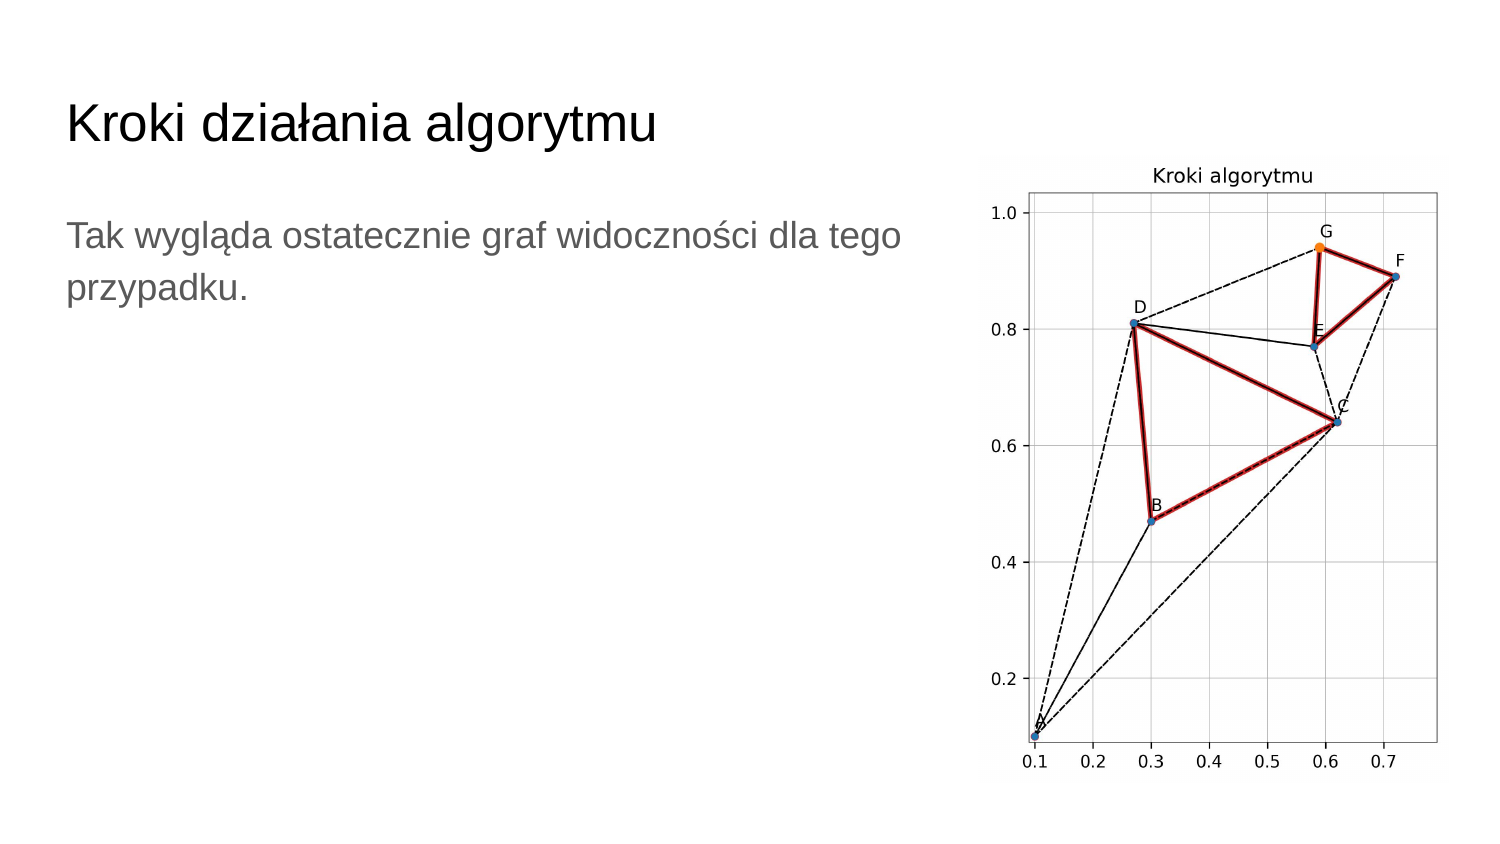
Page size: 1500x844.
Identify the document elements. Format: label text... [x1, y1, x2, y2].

list Tak wygląda ostatecznie graf widoczności dla tego przypadku. [51, 189, 972, 750]
picture [977, 155, 1450, 783]
title Kroki działania algorytmu [51, 72, 1449, 167]
